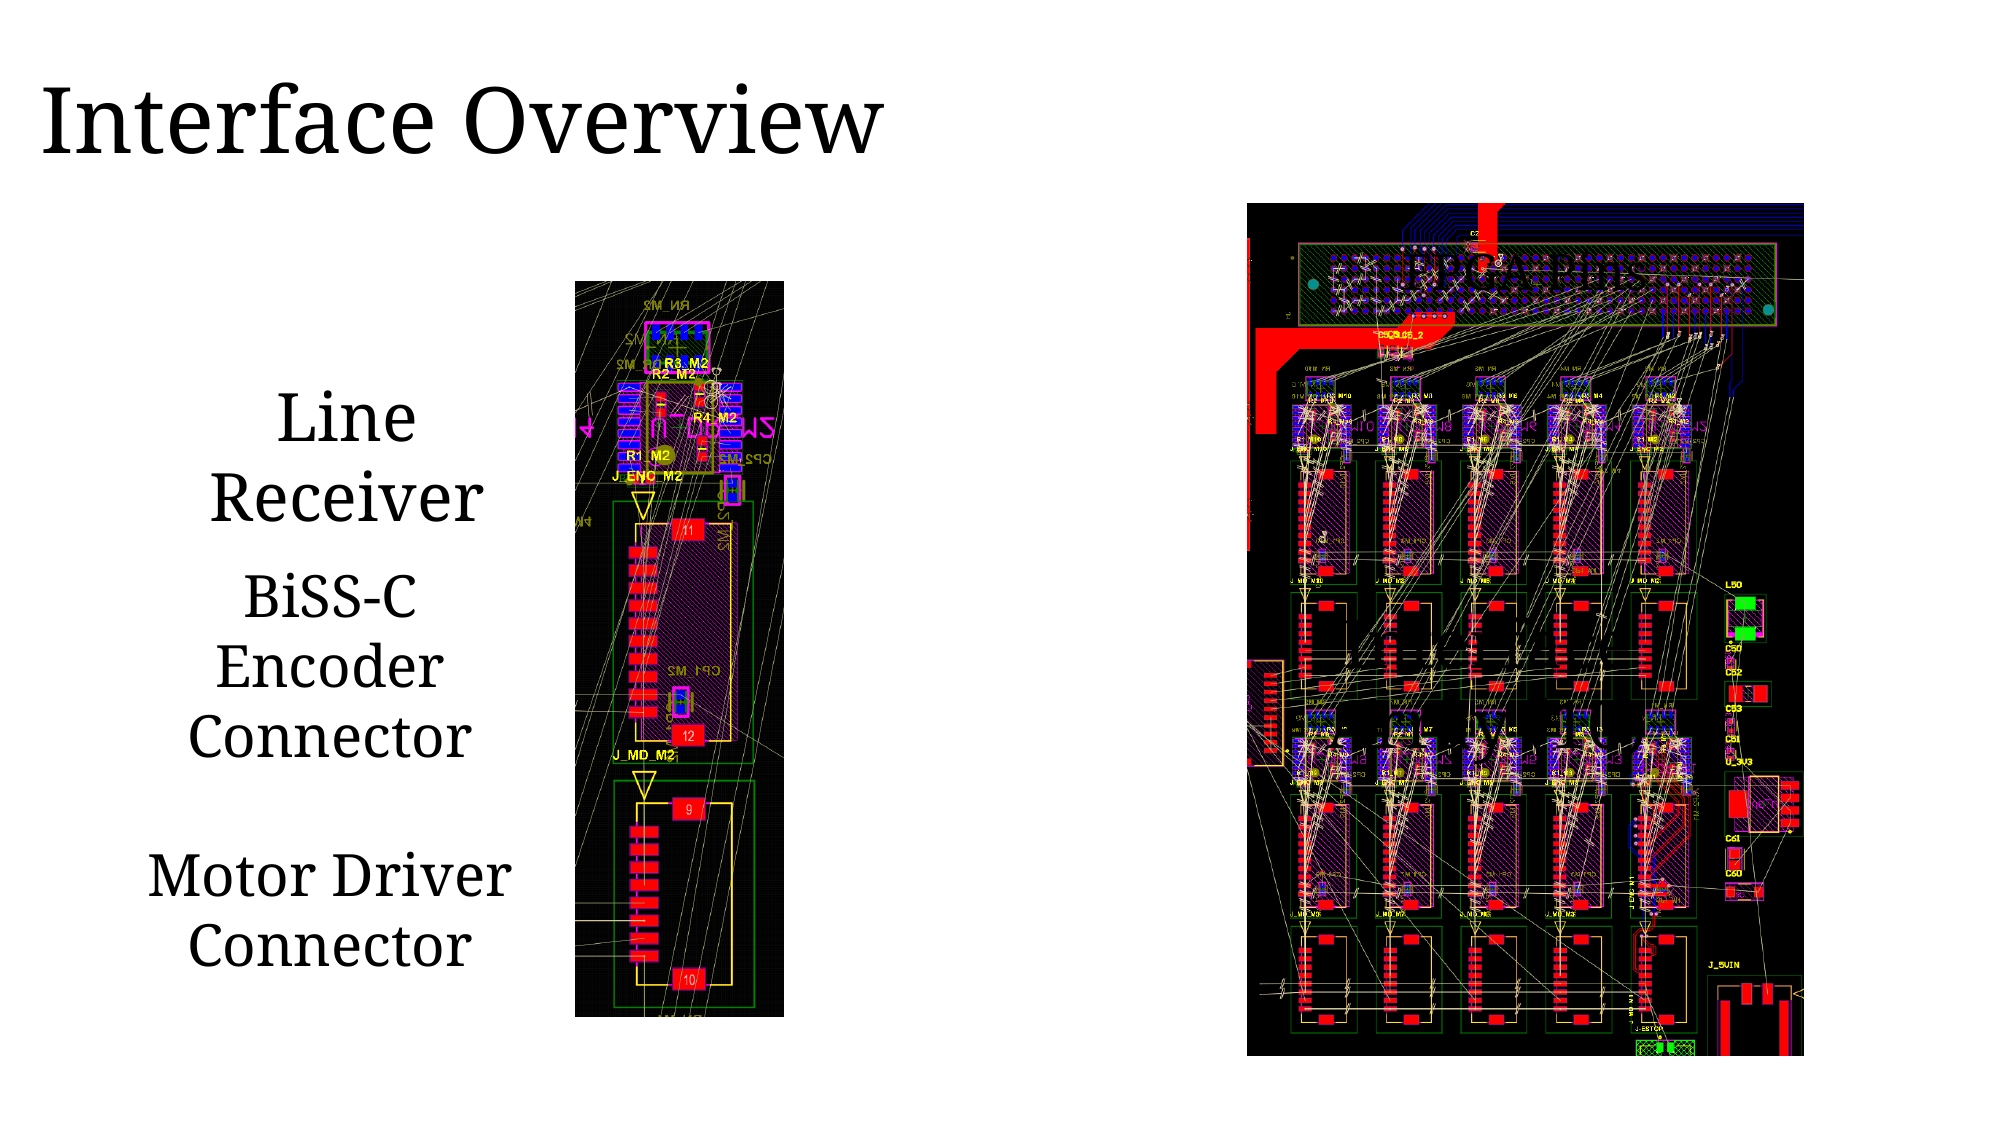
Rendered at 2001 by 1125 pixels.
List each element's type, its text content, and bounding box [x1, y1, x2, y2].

text_box Line Receiver [126, 367, 569, 543]
text_box Interface Overview [0, 54, 970, 180]
picture [574, 281, 784, 1017]
text_box Motor Driver Connector [109, 830, 552, 986]
text_box BiSS-C Encoder Connector [109, 552, 552, 777]
picture [1247, 203, 1804, 1056]
